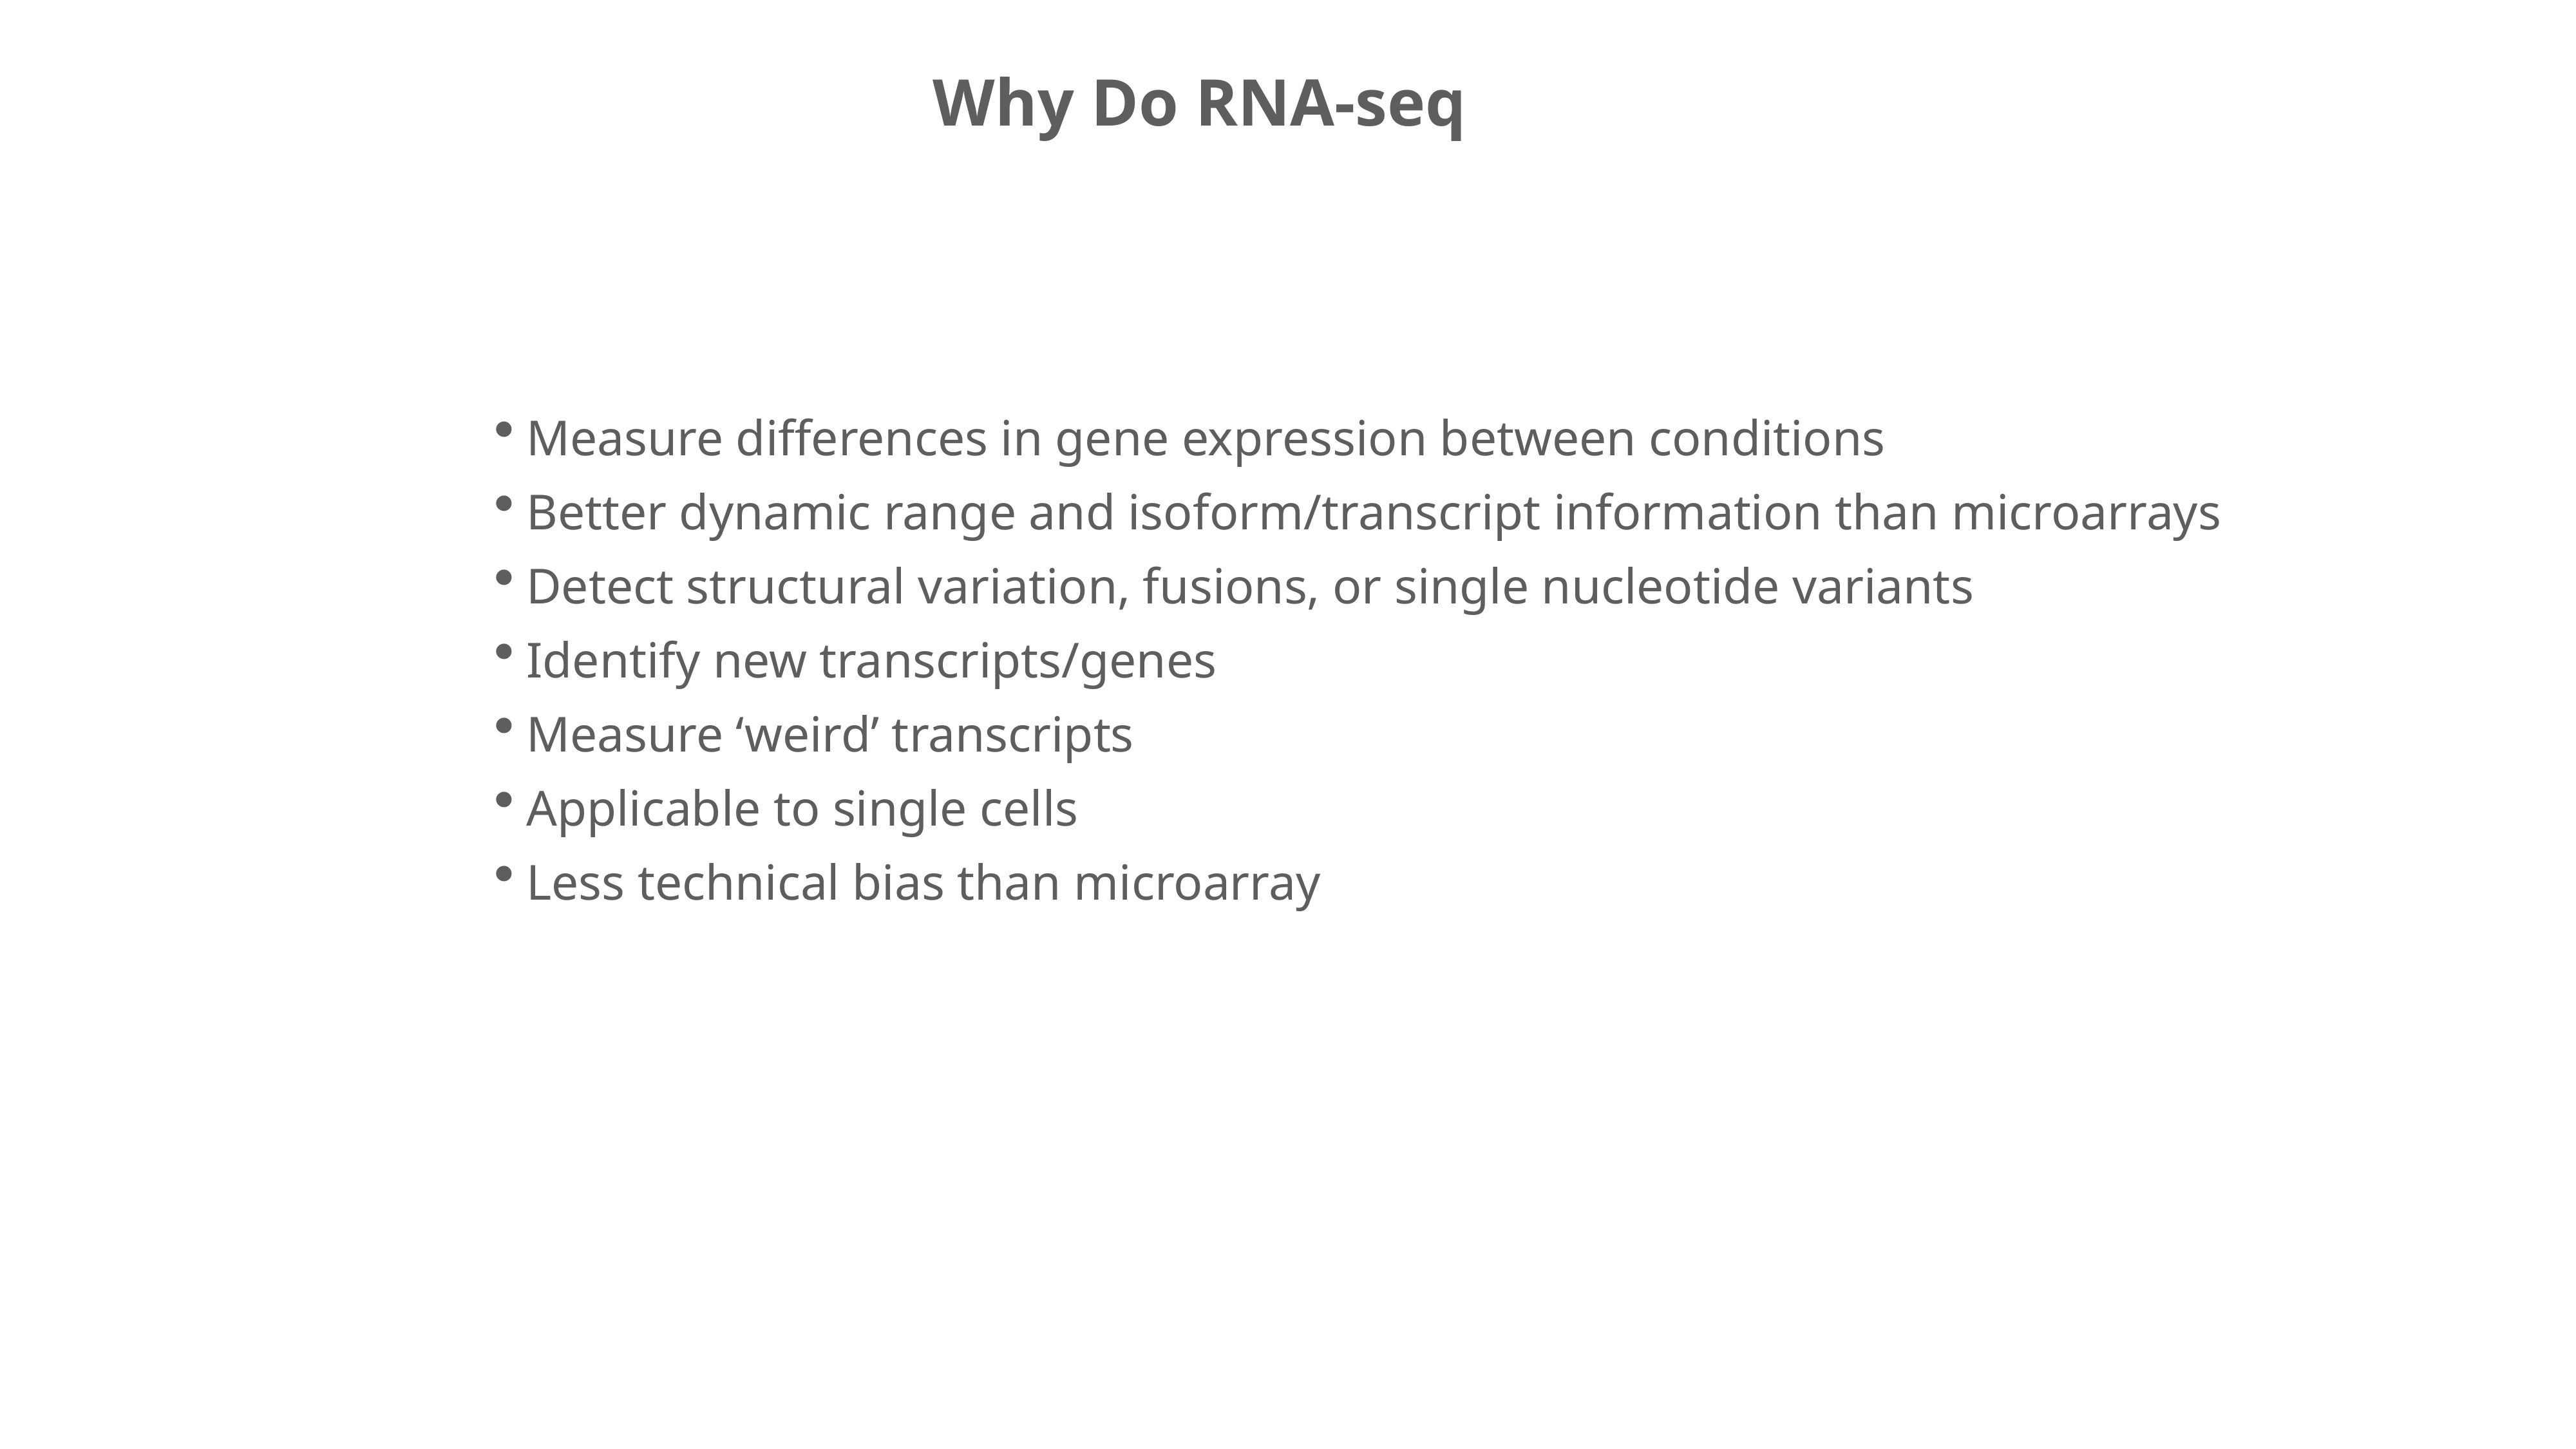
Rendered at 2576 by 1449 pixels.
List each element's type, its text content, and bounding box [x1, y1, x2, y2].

text_box Measure differences in gene expression between conditions Better dynamic range and isoform/transcript information than microarrays Detect structural variation, fusions, or single nucleotide variants Identify new transcripts/genes Measure ‘weird’ transcripts Applicable to single cells Less technical bias than microarray [489, 402, 2228, 915]
text_box Why Do RNA-seq [927, 55, 1472, 144]
